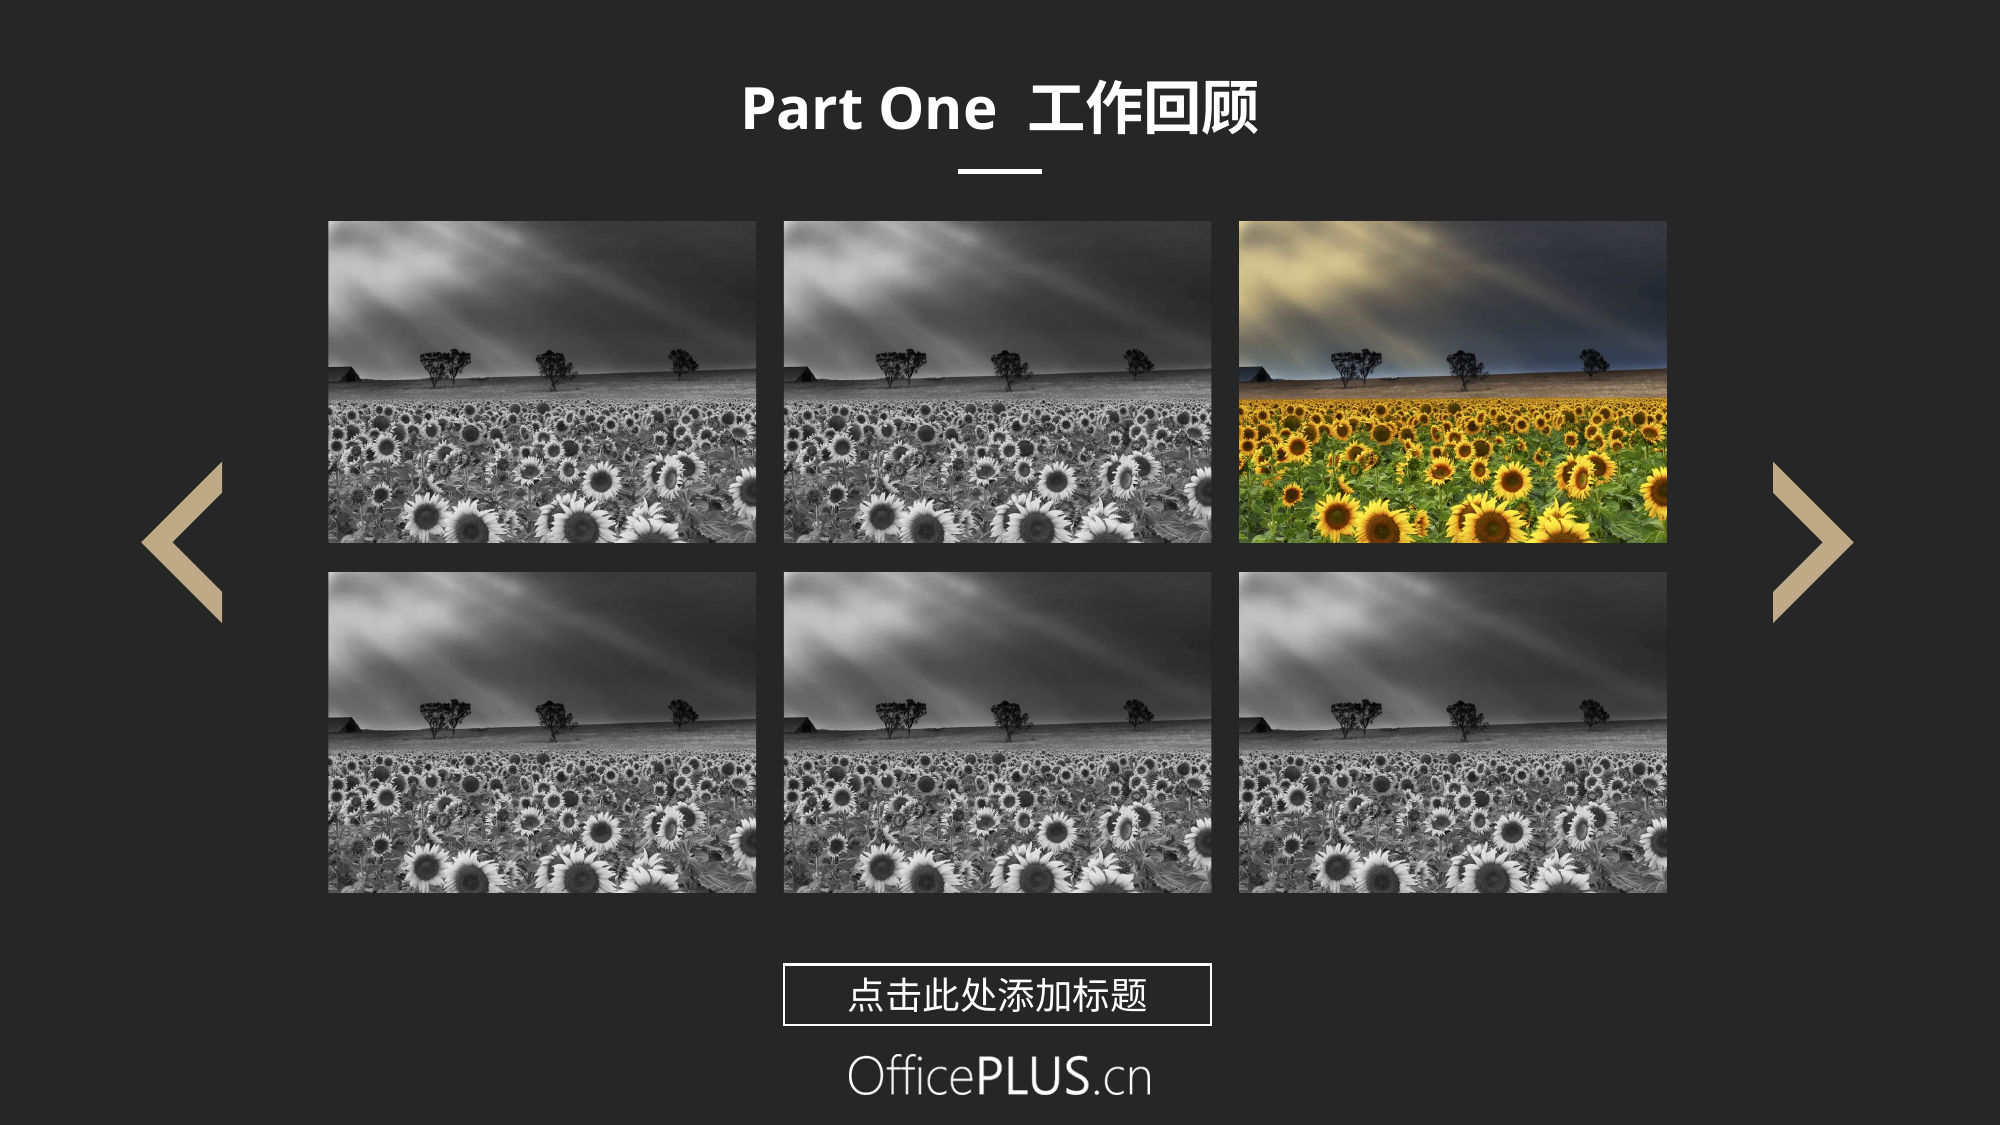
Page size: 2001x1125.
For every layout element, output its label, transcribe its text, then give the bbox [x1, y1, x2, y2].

picture [1239, 221, 1667, 543]
picture [328, 221, 757, 543]
picture [783, 221, 1212, 543]
picture [328, 571, 757, 893]
text_box [1771, 459, 1856, 626]
text_box [783, 963, 1212, 1026]
text_box [139, 459, 224, 626]
picture [1239, 571, 1667, 893]
list Part One 工作回顾 [414, 64, 1585, 150]
picture [849, 1054, 1150, 1095]
picture [783, 571, 1212, 893]
